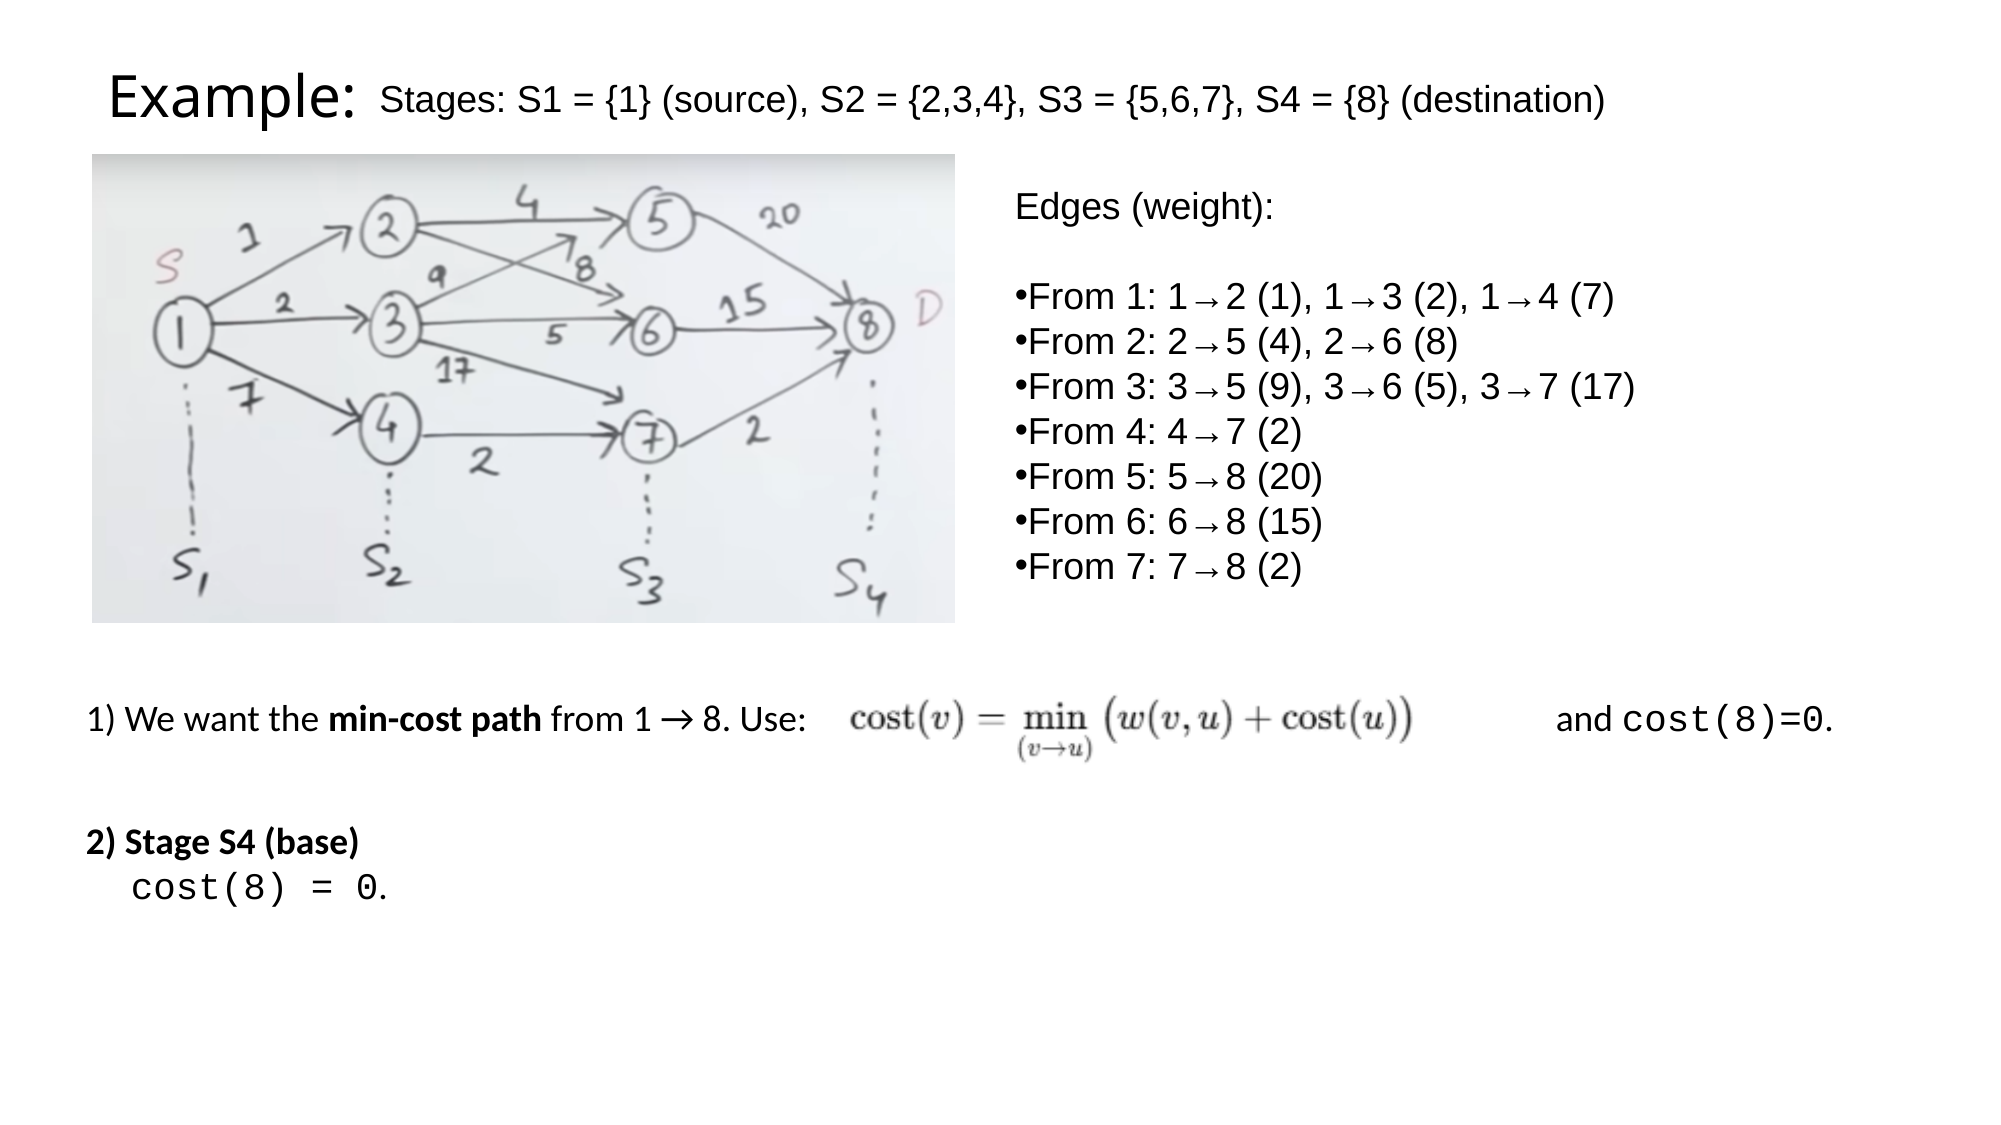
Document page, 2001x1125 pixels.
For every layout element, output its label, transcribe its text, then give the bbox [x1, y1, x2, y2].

picture [92, 154, 955, 623]
text_box 1) We want the min-cost path from 1 → 8. Use: [71, 686, 830, 747]
text_box and cost(8)=0. [1540, 686, 1929, 747]
picture [830, 686, 1437, 775]
text_box Example: [92, 59, 1365, 147]
text_box Stages: S1 = {1} (source), S2 = {2,3,4}, S3 = {5,6,7}, S4 = {8} (destination) [364, 67, 1700, 127]
text_box Edges (weight): From 1: 1→2 (1), 1→3 (2), 1→4 (7) From 2: 2→5 (4), 2→6 (8) From 3: 3→5 (9), 3→6 (5), 3→7 (17) From 4: 4→7 (2) From 5: 5→8 (20) From 6: 6→8 (15) From 7: 7→8 (2) [999, 174, 1700, 594]
text_box 2) Stage S4 (base) cost(8) = 0. [71, 809, 1071, 915]
